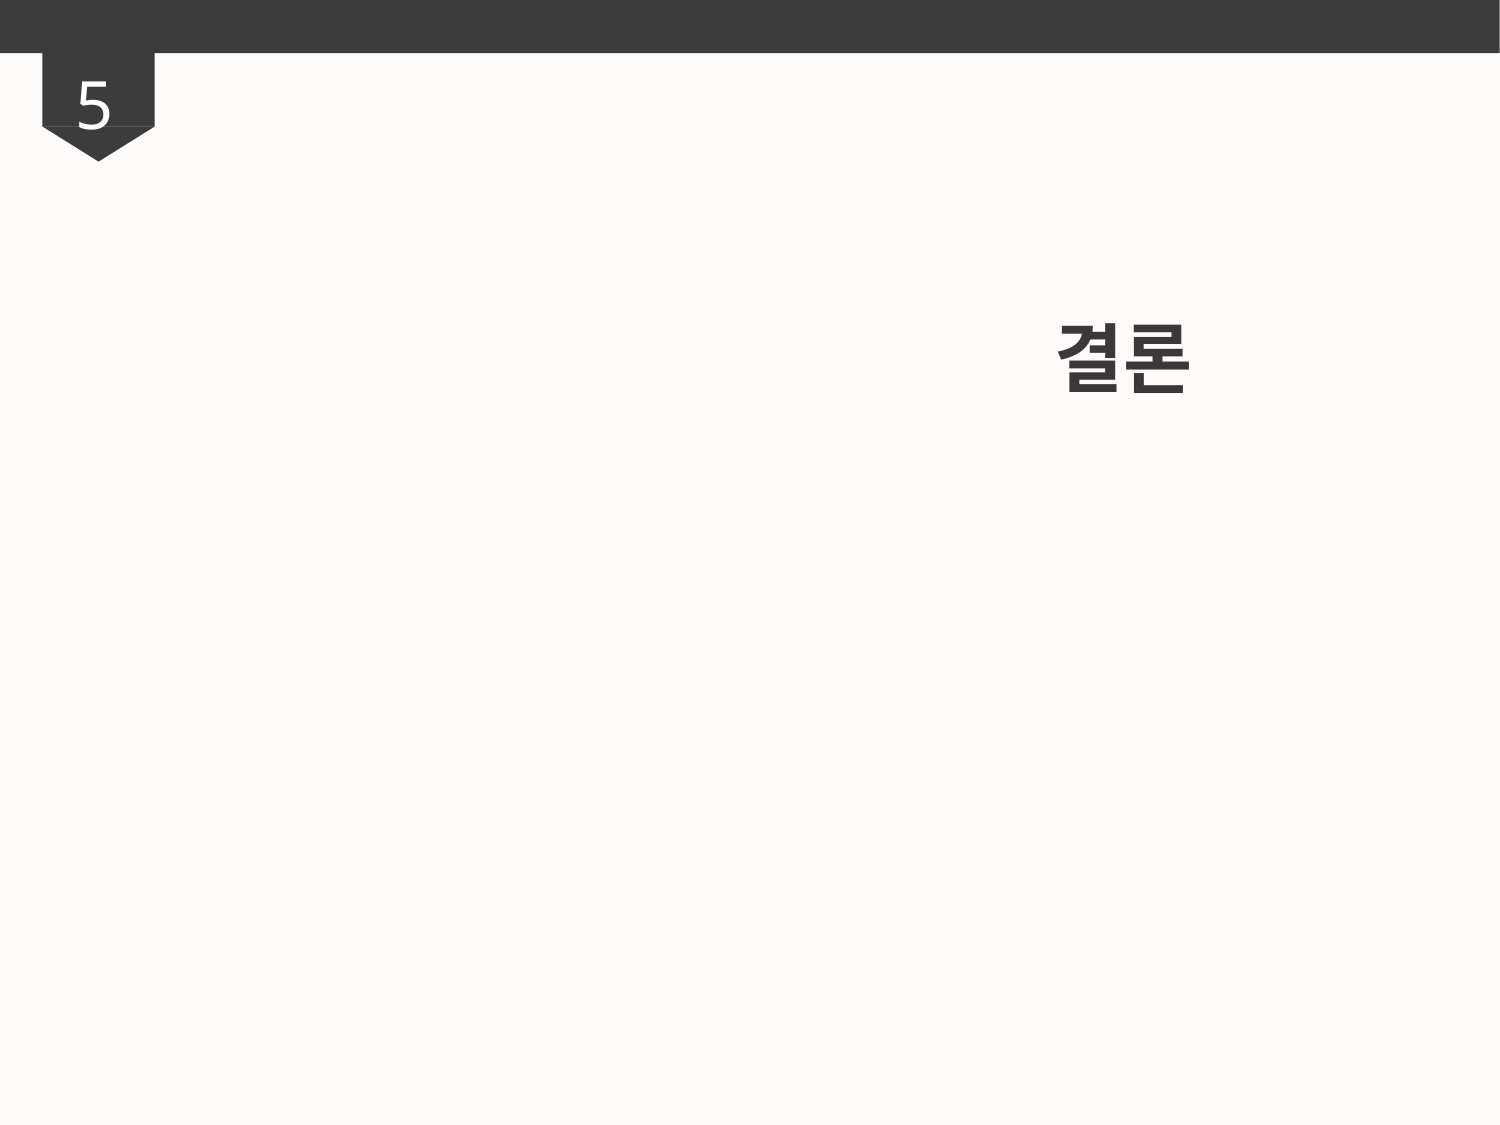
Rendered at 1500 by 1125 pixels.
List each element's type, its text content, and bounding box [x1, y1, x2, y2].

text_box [42, 49, 155, 162]
text_box [0, 0, 1500, 54]
text_box 5 [155, 55, 160, 151]
text_box 결론 [1039, 304, 1500, 409]
